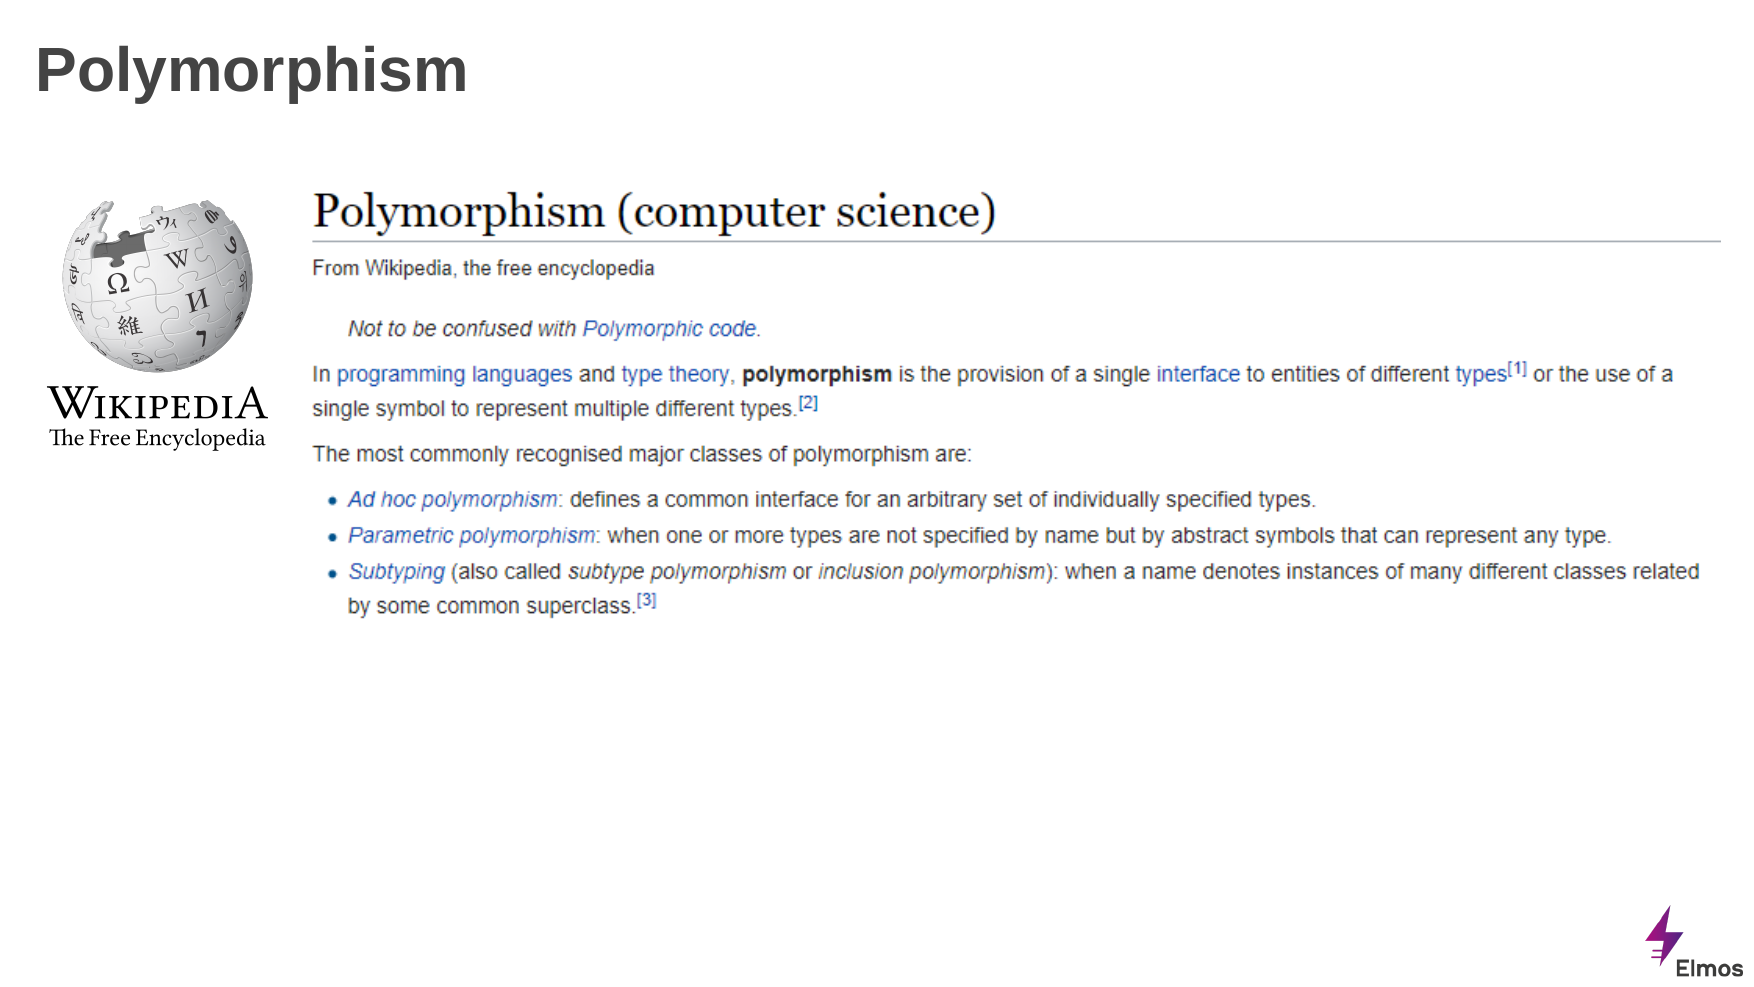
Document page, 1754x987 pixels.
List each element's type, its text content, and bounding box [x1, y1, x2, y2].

picture [296, 172, 1721, 623]
title Polymorphism [35, 29, 1721, 133]
picture [32, 172, 284, 461]
picture [1645, 905, 1743, 977]
